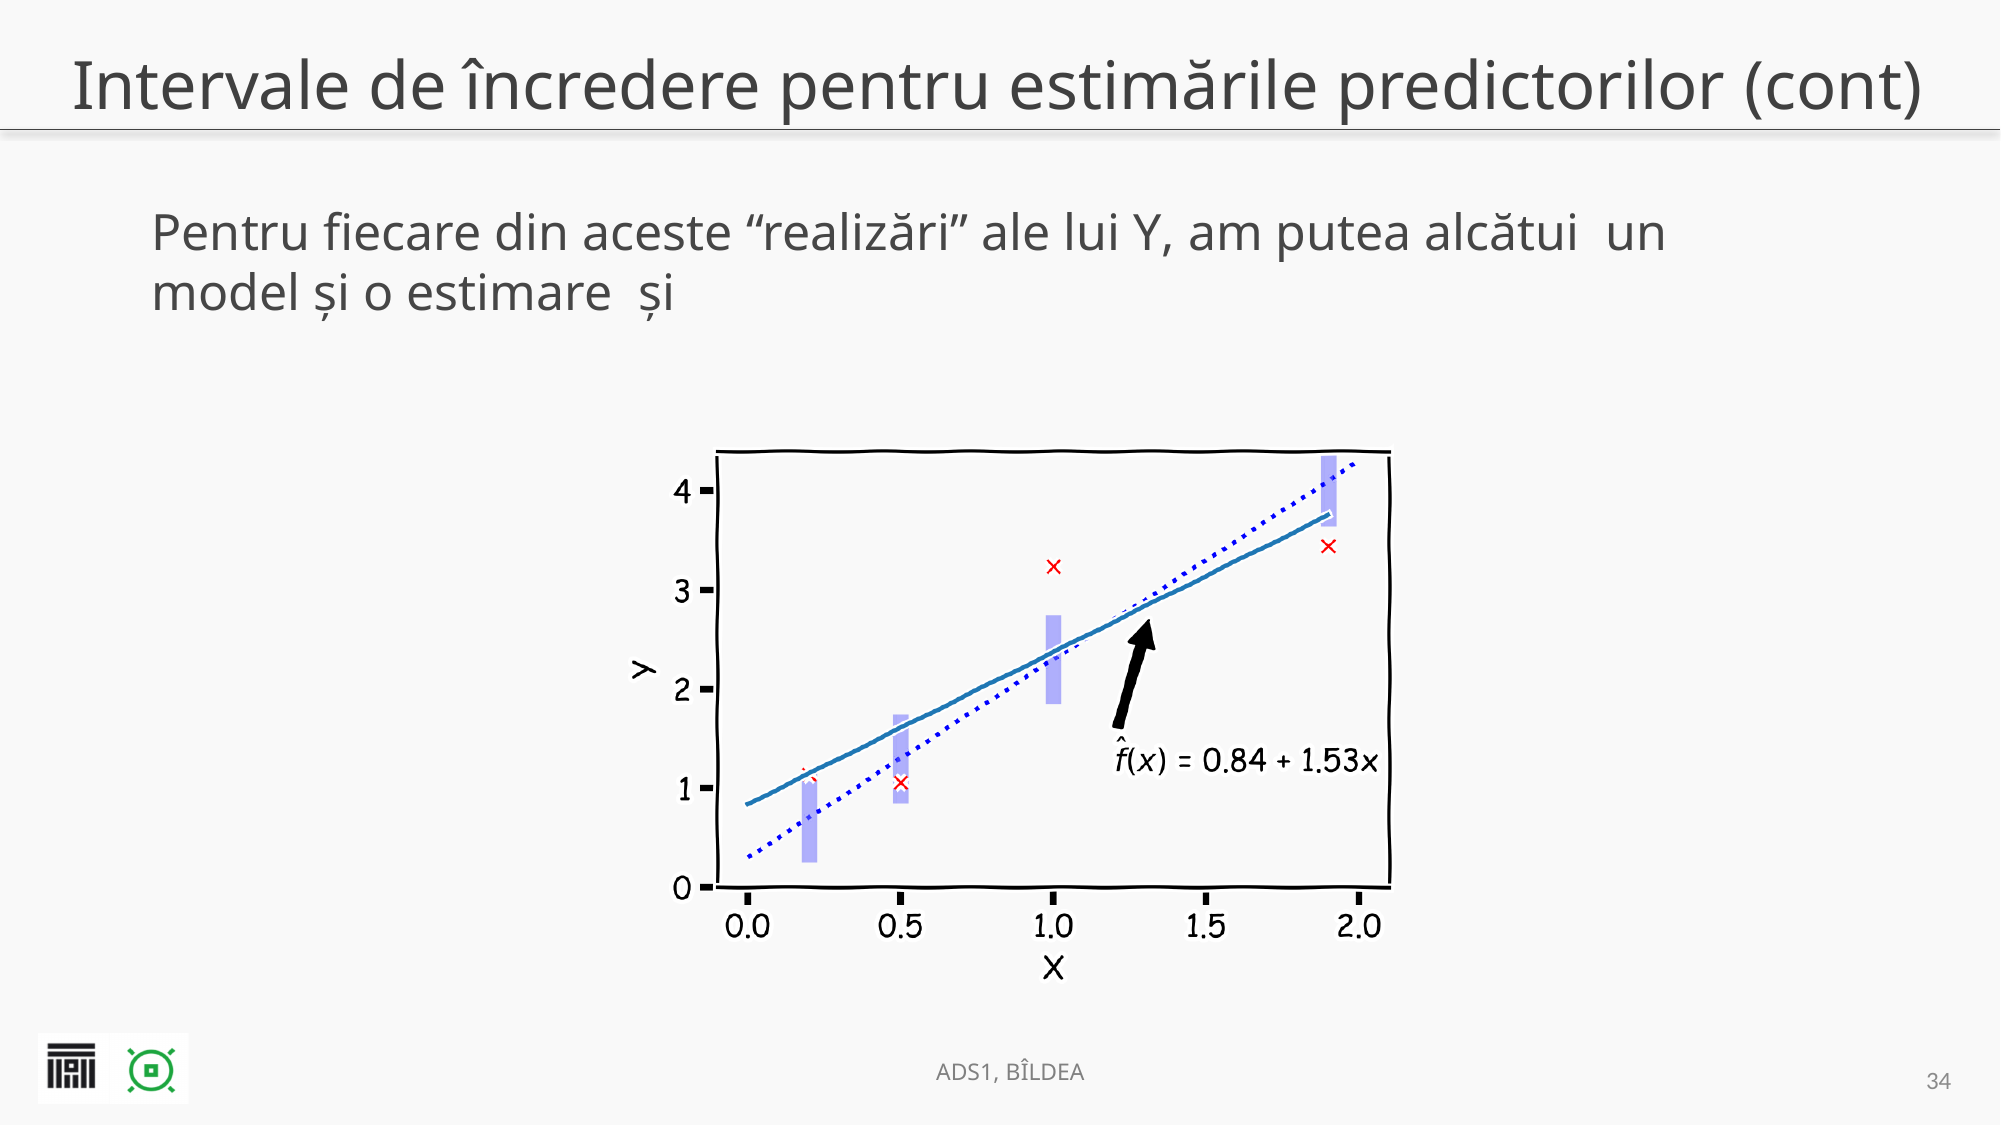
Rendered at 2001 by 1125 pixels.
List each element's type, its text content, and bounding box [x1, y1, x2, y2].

title Intervale de încredere pentru estimările predictorilor (cont) [57, 35, 1943, 162]
slide_number 33 [1500, 1050, 1967, 1110]
picture [524, 374, 1486, 1016]
picture [38, 1033, 189, 1104]
